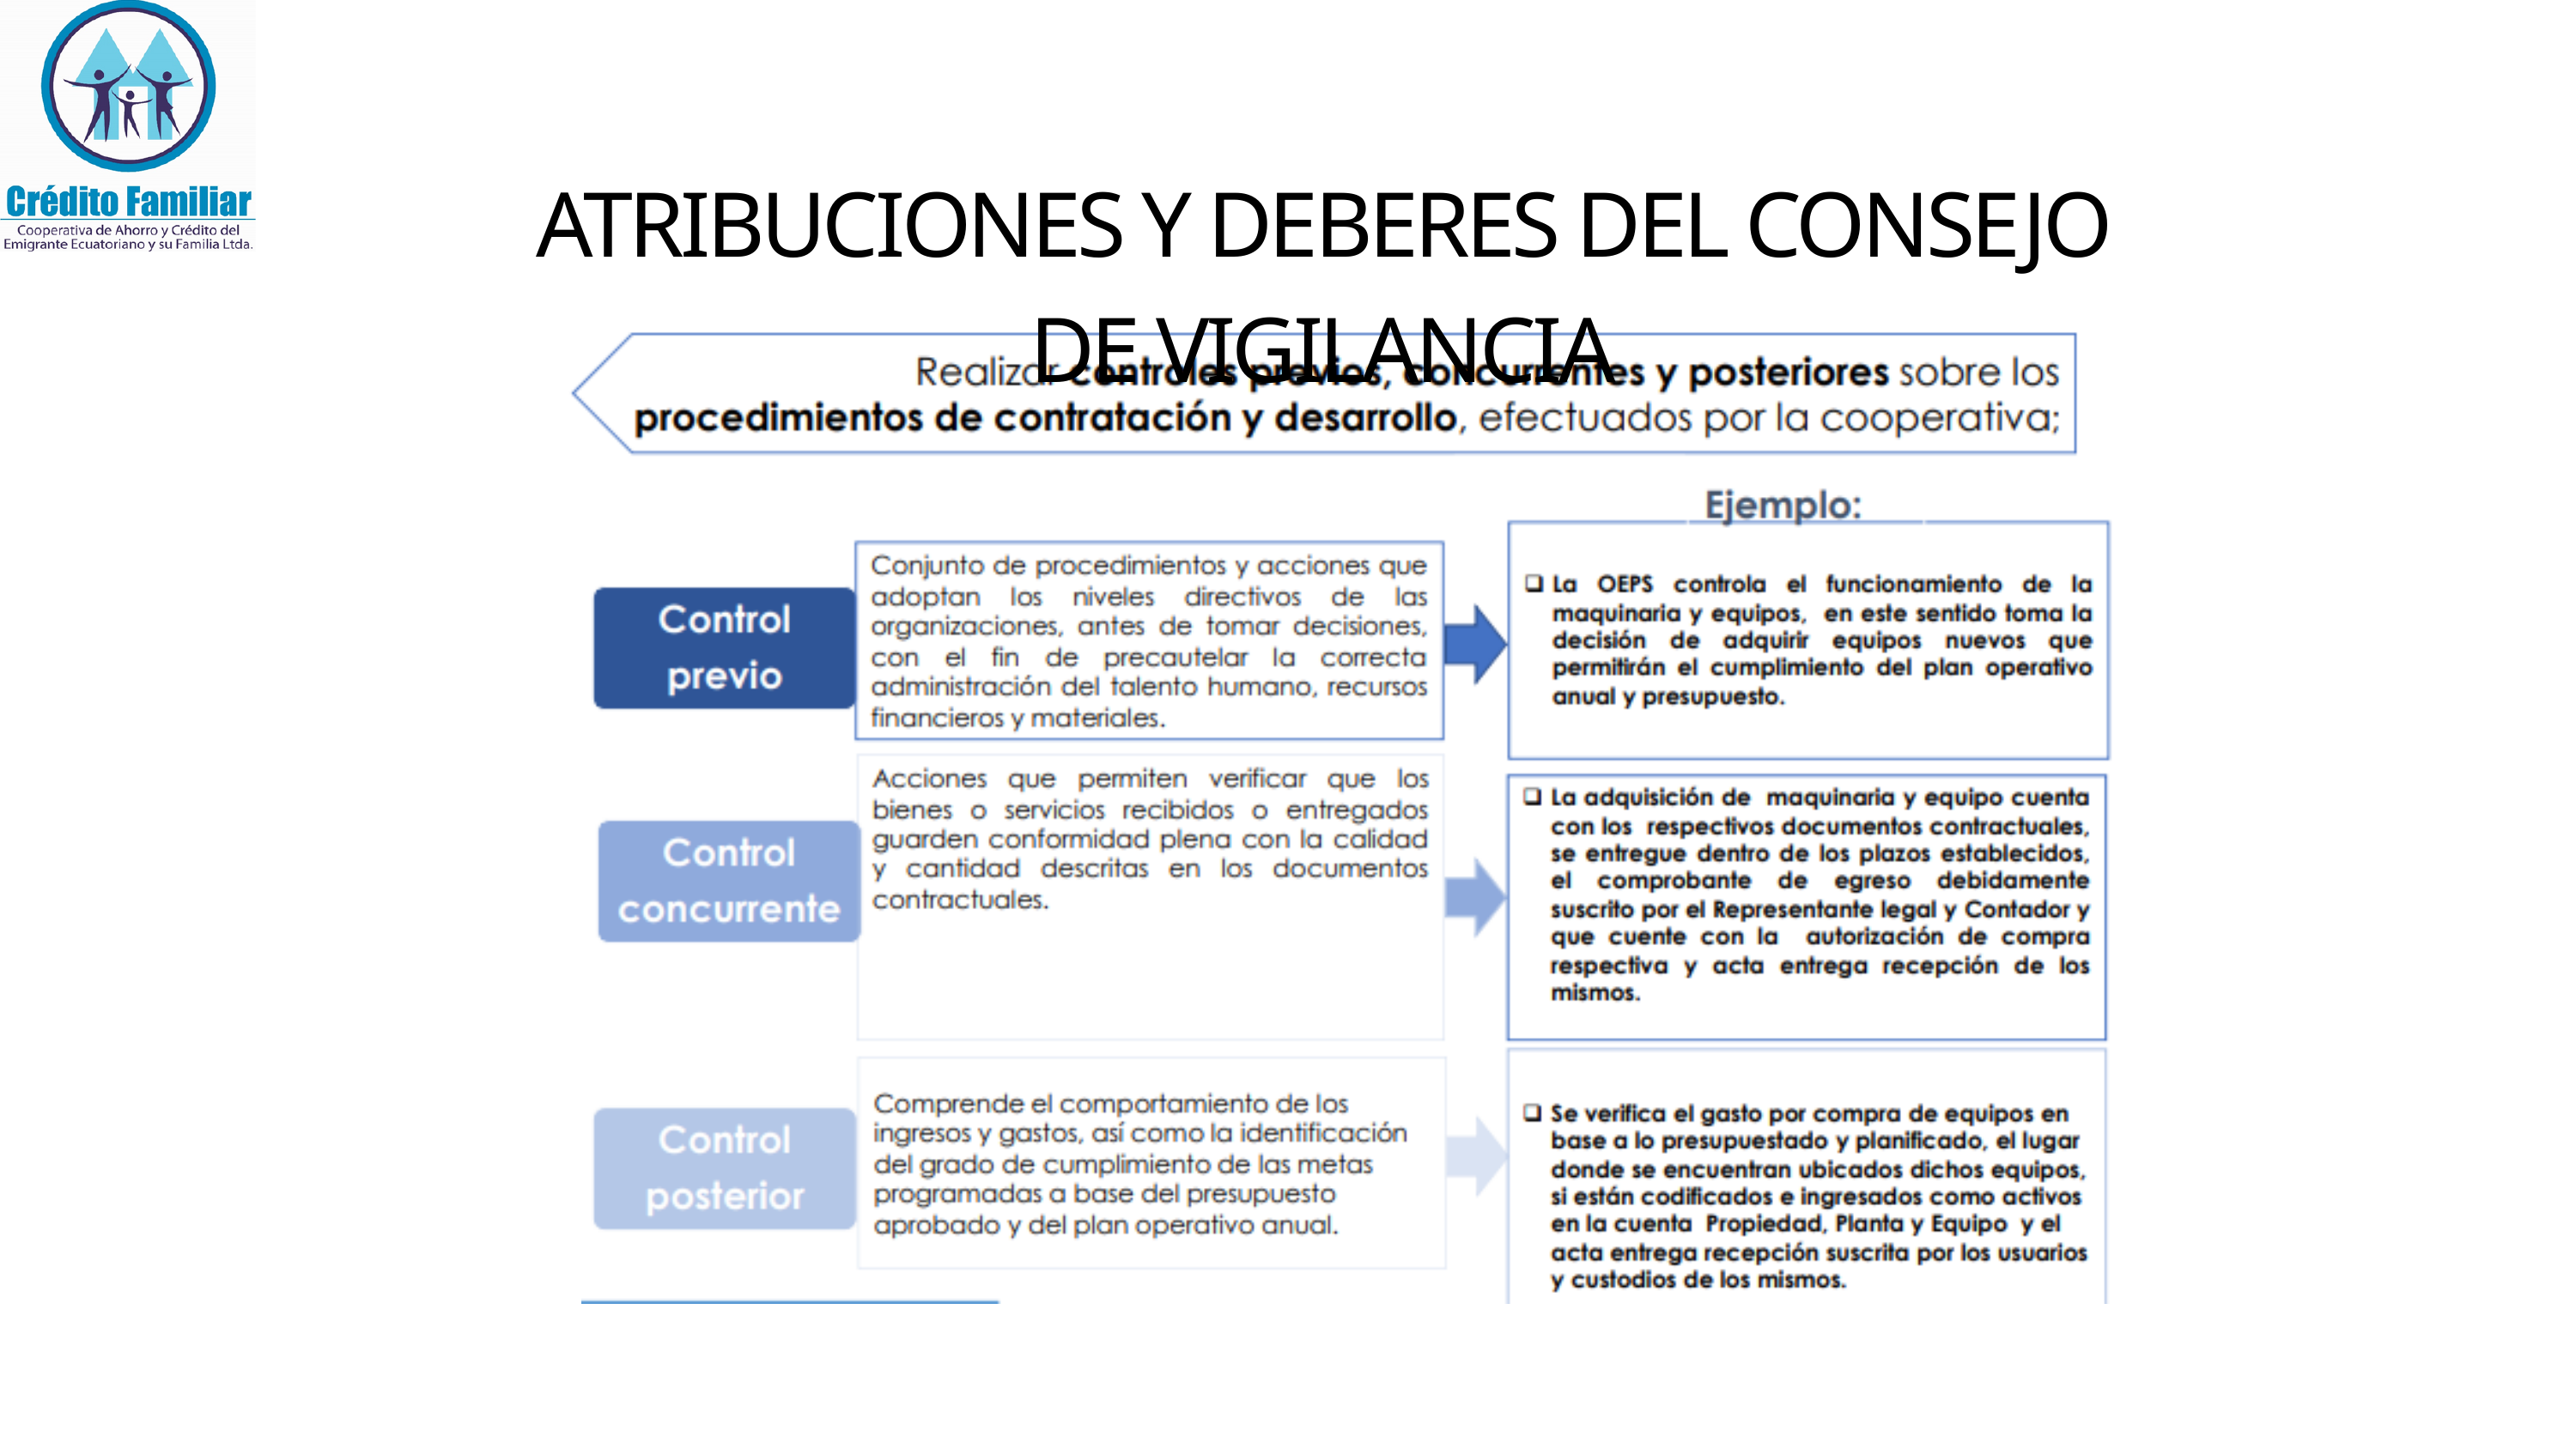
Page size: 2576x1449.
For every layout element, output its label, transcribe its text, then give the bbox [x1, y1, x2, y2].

text_box [581, 474, 2121, 1304]
text_box ATRIBUCIONES Y DEBERES DEL CONSEJO DE VIGILANCIA [525, 149, 2121, 401]
text_box [0, 0, 256, 252]
text_box [555, 401, 2091, 465]
